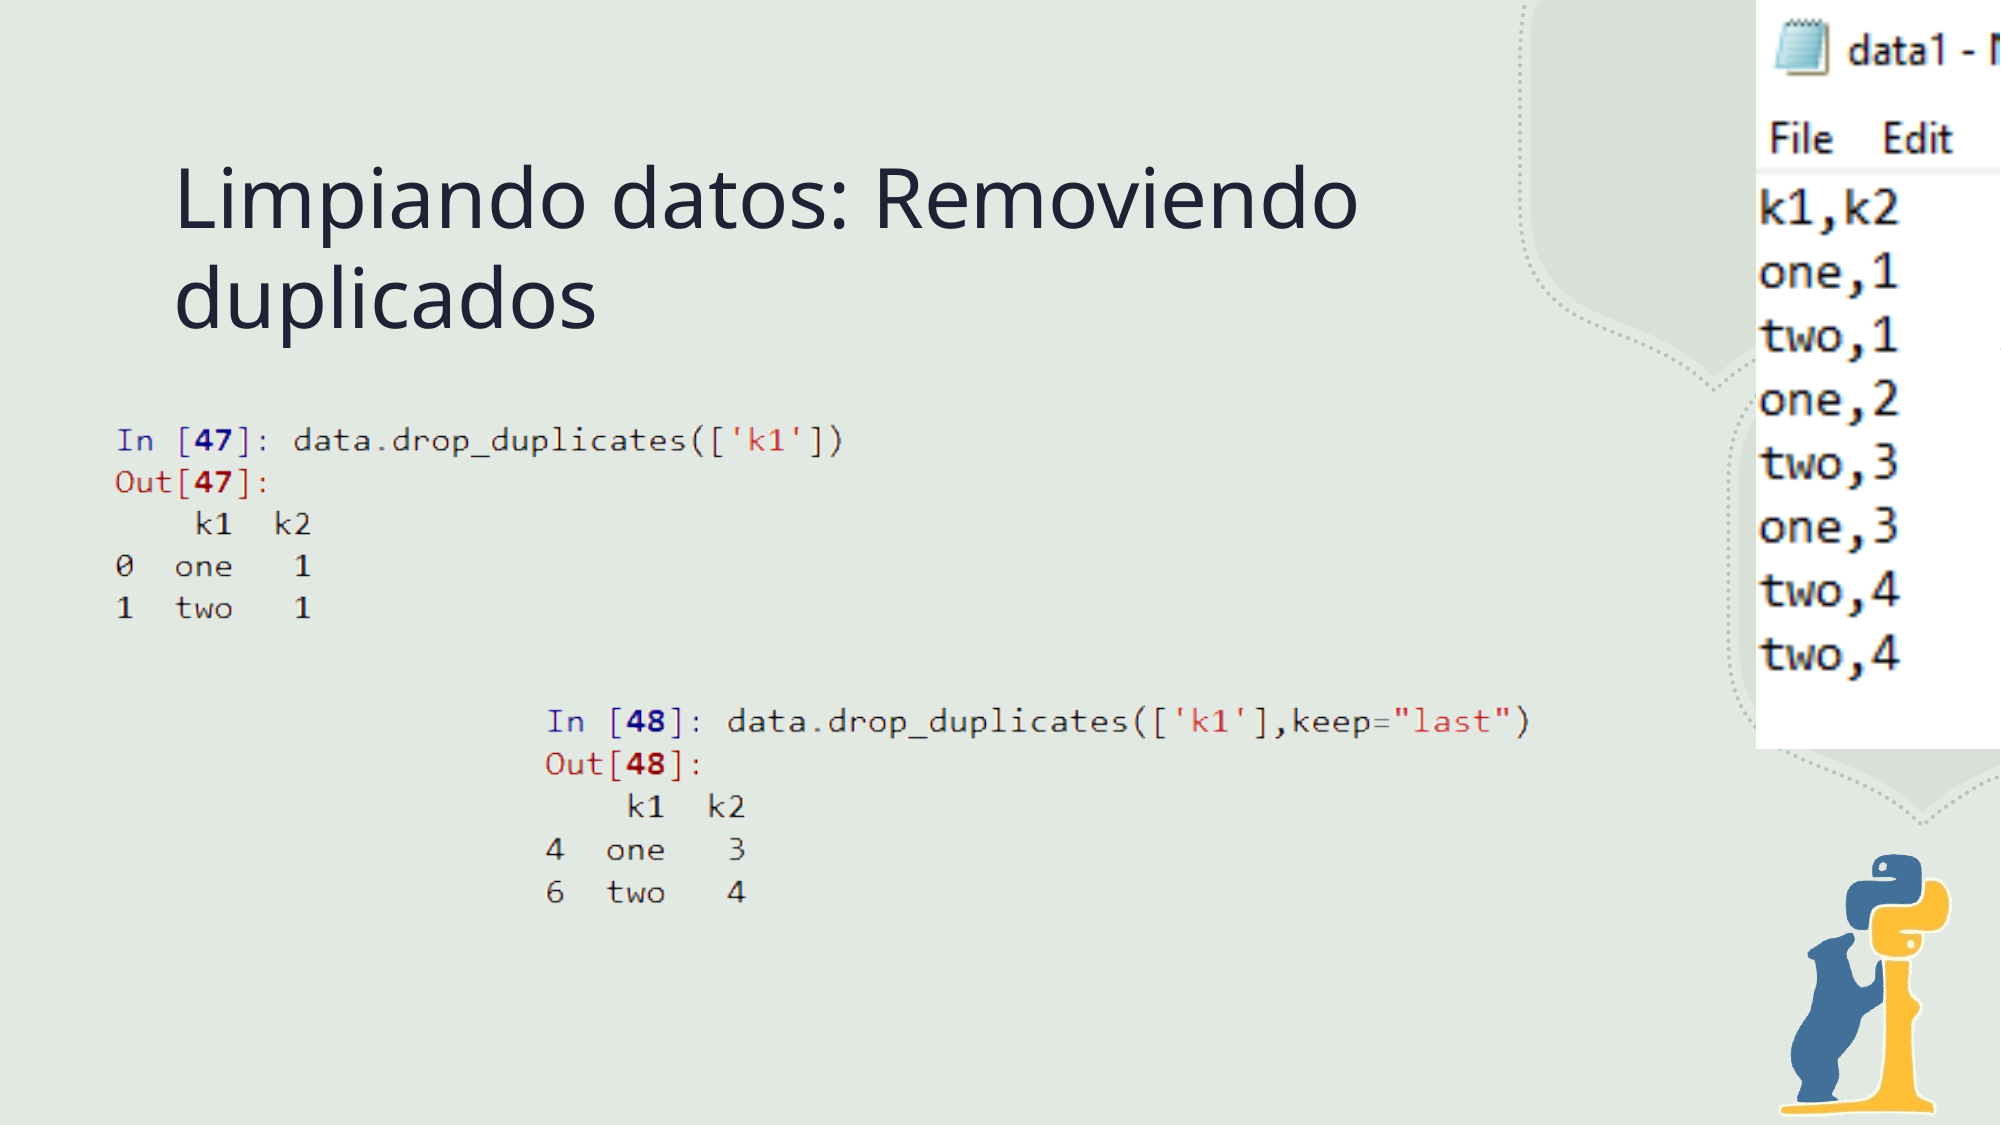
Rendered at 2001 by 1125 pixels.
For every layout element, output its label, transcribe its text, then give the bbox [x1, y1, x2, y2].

picture [1756, 0, 2000, 750]
picture [537, 699, 1547, 926]
title Limpiando datos: Removiendo duplicados [158, 157, 1648, 332]
picture [1747, 850, 2000, 1125]
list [107, 414, 864, 641]
